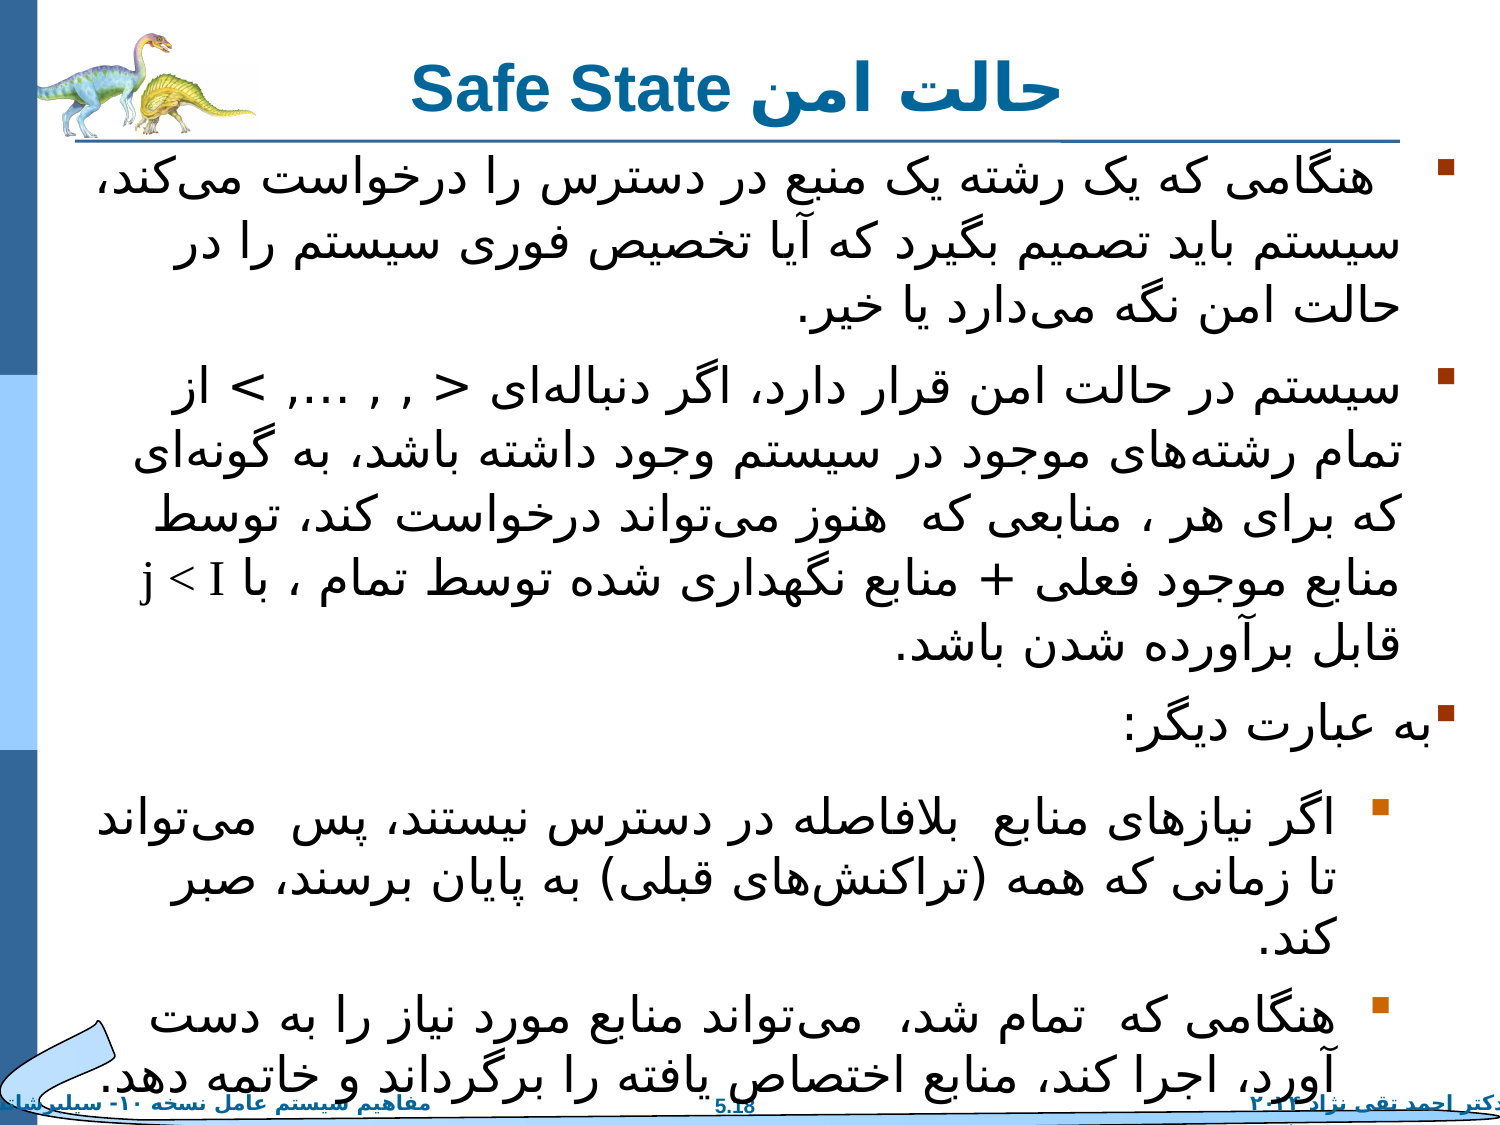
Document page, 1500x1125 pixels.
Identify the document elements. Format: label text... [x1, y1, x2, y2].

picture [38, 20, 258, 151]
title Safe State حالت امن [75, 37, 1425, 133]
